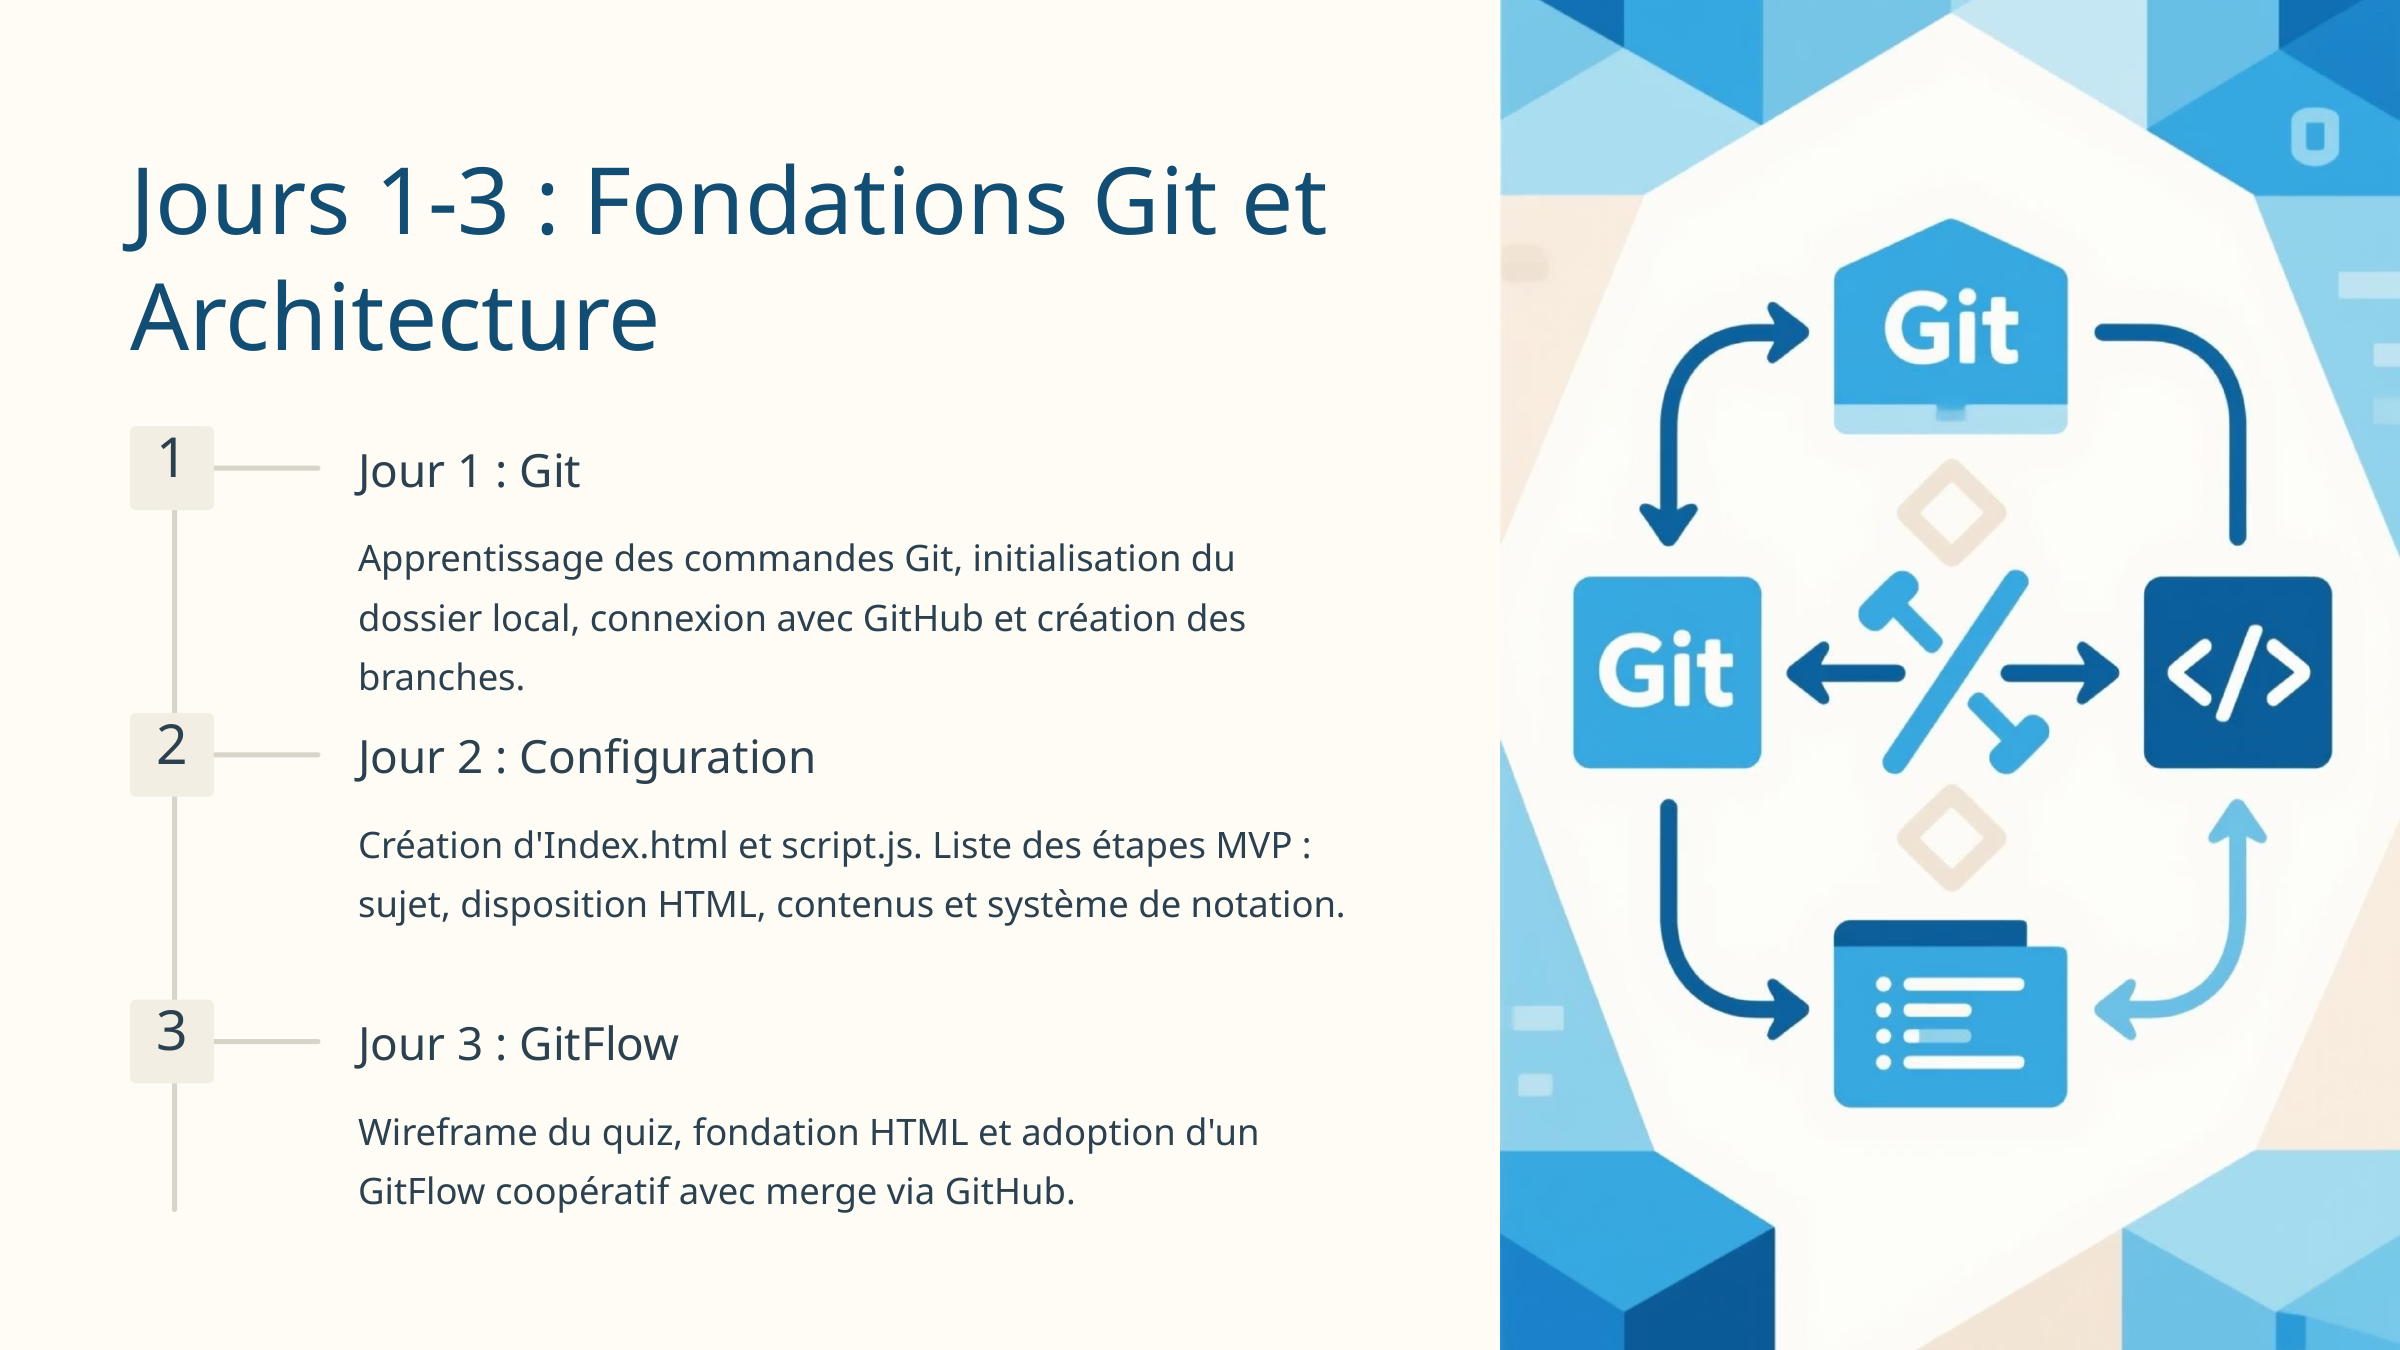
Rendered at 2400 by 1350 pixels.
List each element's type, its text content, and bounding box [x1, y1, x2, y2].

text_box 1 [144, 433, 200, 503]
text_box [214, 465, 321, 471]
text_box [214, 752, 321, 758]
text_box Jour 3 : GitFlow [358, 1012, 824, 1071]
text_box Jours 1-3 : Fondations Git et Architecture [130, 137, 1370, 371]
picture [1499, 0, 2400, 1350]
text_box [130, 426, 214, 511]
text_box 2 [144, 720, 200, 790]
text_box [172, 1084, 178, 1212]
text_box Création d'Index.html et script.js. Liste des étapes MVP : sujet, disposition HTML, contenus et système de notation. [358, 806, 1370, 926]
text_box [172, 797, 178, 999]
text_box Wireframe du quiz, fondation HTML et adoption d'un GitFlow coopératif avec merge via GitHub. [358, 1092, 1370, 1212]
text_box Jour 2 : Configuration [358, 725, 831, 784]
text_box [130, 712, 214, 797]
text_box [214, 1039, 321, 1045]
text_box [172, 511, 178, 712]
text_box [130, 999, 214, 1084]
text_box 3 [144, 1006, 200, 1077]
text_box Jour 1 : Git [358, 439, 824, 498]
text_box Apprentissage des commandes Git, initialisation du dossier local, connexion avec GitHub et création des branches. [358, 519, 1370, 639]
